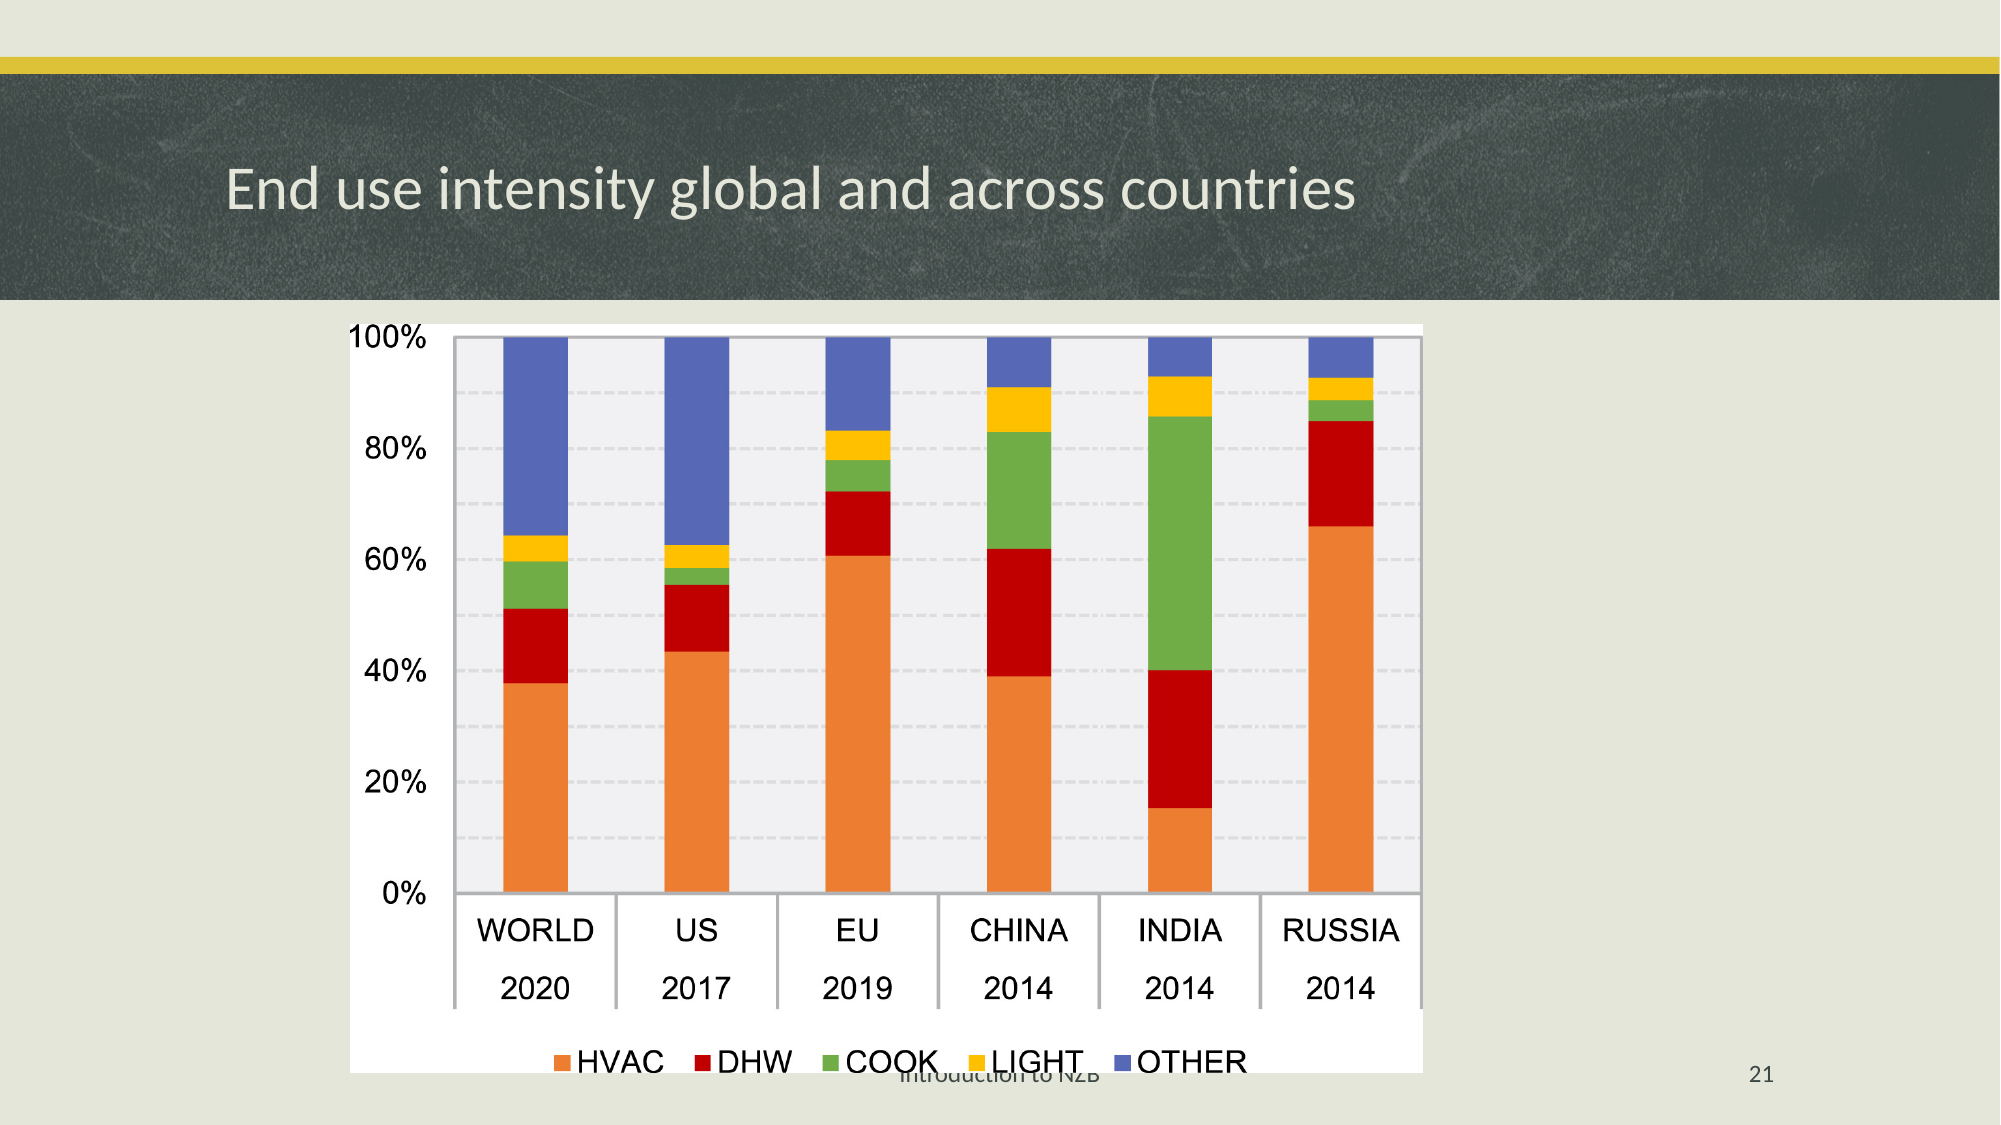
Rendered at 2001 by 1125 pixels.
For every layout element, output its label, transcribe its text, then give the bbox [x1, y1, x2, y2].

title End use intensity global and across countries [210, 76, 1790, 300]
picture [0, 74, 2000, 300]
slide_number 21 [1467, 1042, 1790, 1103]
picture [350, 324, 1423, 1073]
footer Introduction to NZB [533, 1042, 1467, 1103]
